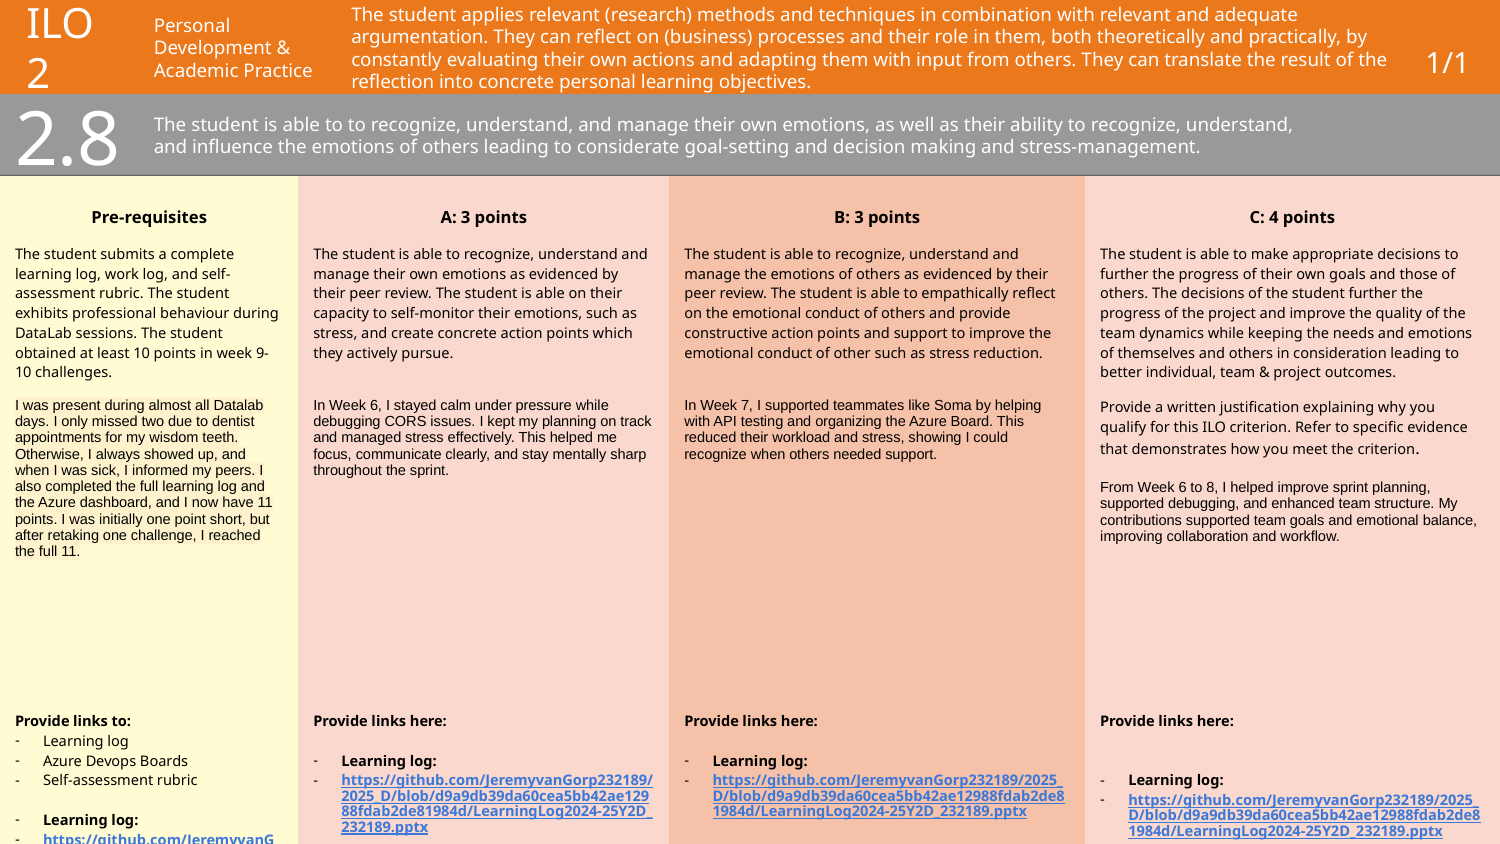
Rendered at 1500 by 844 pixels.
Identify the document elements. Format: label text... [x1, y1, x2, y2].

title The student is able to to recognize, understand, and manage their own emotions, as well as their ability to recognize, understand, and influence the emotions of others leading to considerate goal-setting and decision making and stress-management. [138, 94, 1339, 176]
title Personal Development & Academic Practice [138, 0, 364, 95]
table_cell In Week 7, I supported teammates like Soma by helping with API testing and organizing the Azure Board. This reduced their workload and stress, showing I could recognize when others needed support. [669, 390, 1085, 704]
table_cell I was present during almost all Datalab days. I only missed two due to dentist appointments for my wisdom teeth. Otherwise, I always showed up, and when I was sick, I informed my peers. I also completed the full learning log and the Azure dashboard, and I now have 11 points. I was initially one point short, but after retaking one challenge, I reached the full 11. [0, 390, 298, 704]
table_cell The student is able to recognize, understand and manage their own emotions as evidenced by their peer review. The student is able on their capacity to self-monitor their emotions, such as stress, and create concrete action points which they actively pursue. [298, 237, 669, 390]
table_header B: 3 points [669, 176, 1085, 237]
table_cell The student submits a complete learning log, work log, and self-assessment rubric. The student exhibits professional behaviour during DataLab sessions. The student obtained at least 10 points in week 9-10 challenges. [0, 237, 298, 390]
table_cell Provide links to: Learning log Azure Devops Boards Self-assessment rubric Learning log: https://github.com/JeremyvanGorp232189/2025_D/blob/d9a9db39da60cea5bb42ae12988fdab2de81984d/LearningLog2024-25Y2D_232189.pptx Azure: CV8 Team Sprint 1 Taskboard - Boards Self assessment: https://github.com/JeremyvanGorp232189/2025_D/blob/0fe91d618017a18725f0959ecb79bcc9e0d5cbe5/Assessment%20Rubric%20Y2D%202025%20final.xlsx [0, 704, 298, 844]
title 1/1 [1403, 0, 1485, 95]
table_header C: 4 points [1085, 176, 1500, 237]
table_cell Provide links here: Learning log: https://github.com/JeremyvanGorp232189/2025_D/blob/d9a9db39da60cea5bb42ae12988fdab2de81984d/LearningLog2024-25Y2D_232189.pptx [669, 704, 1085, 844]
table_cell Provide links here: Learning log: https://github.com/JeremyvanGorp232189/2025_D/blob/d9a9db39da60cea5bb42ae12988fdab2de81984d/LearningLog2024-25Y2D_232189.pptx [298, 704, 669, 844]
table_header A: 3 points [298, 176, 669, 237]
table_header Pre-requisites [0, 176, 298, 237]
table_cell Provide links here: Learning log: https://github.com/JeremyvanGorp232189/2025_D/blob/d9a9db39da60cea5bb42ae12988fdab2de81984d/LearningLog2024-25Y2D_232189.pptx [1085, 704, 1500, 844]
title ILO 2 [11, 0, 138, 94]
table_cell The student is able to make appropriate decisions to further the progress of their own goals and those of others. The decisions of the student further the progress of the project and improve the quality of the team dynamics while keeping the needs and emotions of themselves and others in consideration leading to better individual, team & project outcomes. [1085, 237, 1500, 390]
table_cell In Week 6, I stayed calm under pressure while debugging CORS issues. I kept my planning on track and managed stress effectively. This helped me focus, communicate clearly, and stay mentally sharp throughout the sprint. [298, 390, 669, 704]
title 2.8 [0, 94, 138, 176]
table_cell Provide a written justification explaining why you qualify for this ILO criterion. Refer to specific evidence that demonstrates how you meet the criterion. From Week 6 to 8, I helped improve sprint planning, supported debugging, and enhanced team structure. My contributions supported team goals and emotional balance, improving collaboration and workflow. [1085, 390, 1500, 704]
table_cell The student is able to recognize, understand and manage the emotions of others as evidenced by their peer review. The student is able to empathically reflect on the emotional conduct of others and provide constructive action points and support to improve the emotional conduct of other such as stress reduction. [669, 237, 1085, 390]
title The student applies relevant (research) methods and techniques in combination with relevant and adequate argumentation. They can reflect on (business) processes and their role in them, both theoretically and practically, by constantly evaluating their own actions and adapting them with input from others. They can translate the result of the reflection into concrete personal learning objectives. [364, 0, 1403, 95]
